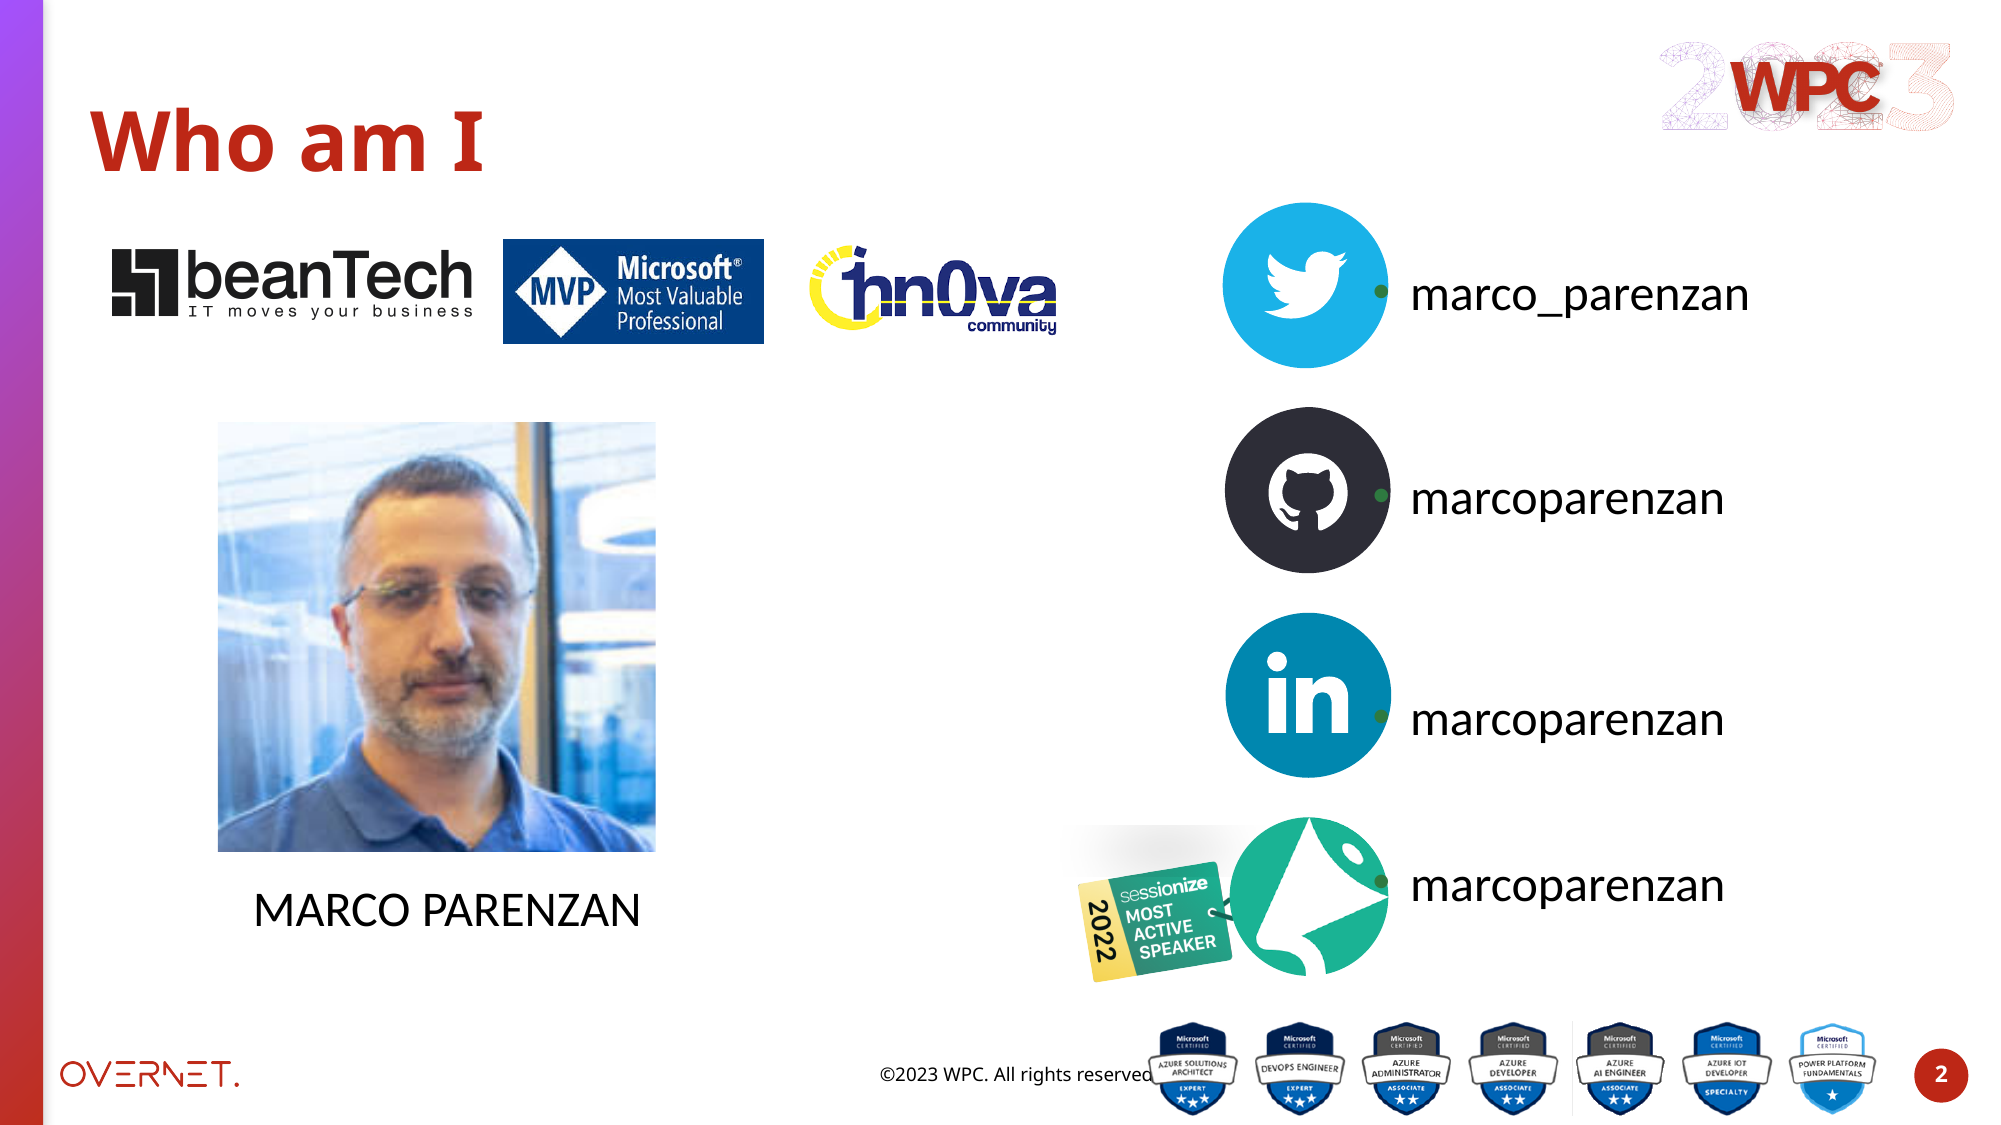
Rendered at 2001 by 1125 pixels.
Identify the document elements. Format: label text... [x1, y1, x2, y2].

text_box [1224, 407, 1391, 574]
text_box marcoparenzan [1357, 850, 2000, 983]
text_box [1225, 612, 1392, 778]
picture [217, 422, 656, 852]
picture [1659, 42, 1954, 133]
picture [503, 239, 764, 344]
text_box marcoparenzan [1392, 685, 1994, 757]
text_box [1222, 202, 1389, 369]
picture [60, 1061, 239, 1087]
text_box marco_parenzan [1389, 260, 1994, 331]
picture [1145, 1021, 1878, 1116]
picture [1078, 817, 1389, 996]
picture [800, 236, 1065, 344]
title Who am I [75, 59, 1660, 230]
text_box marcoparenzan [1391, 464, 1994, 535]
text_box MARCO PARENZAN [238, 875, 677, 983]
picture [112, 249, 472, 320]
